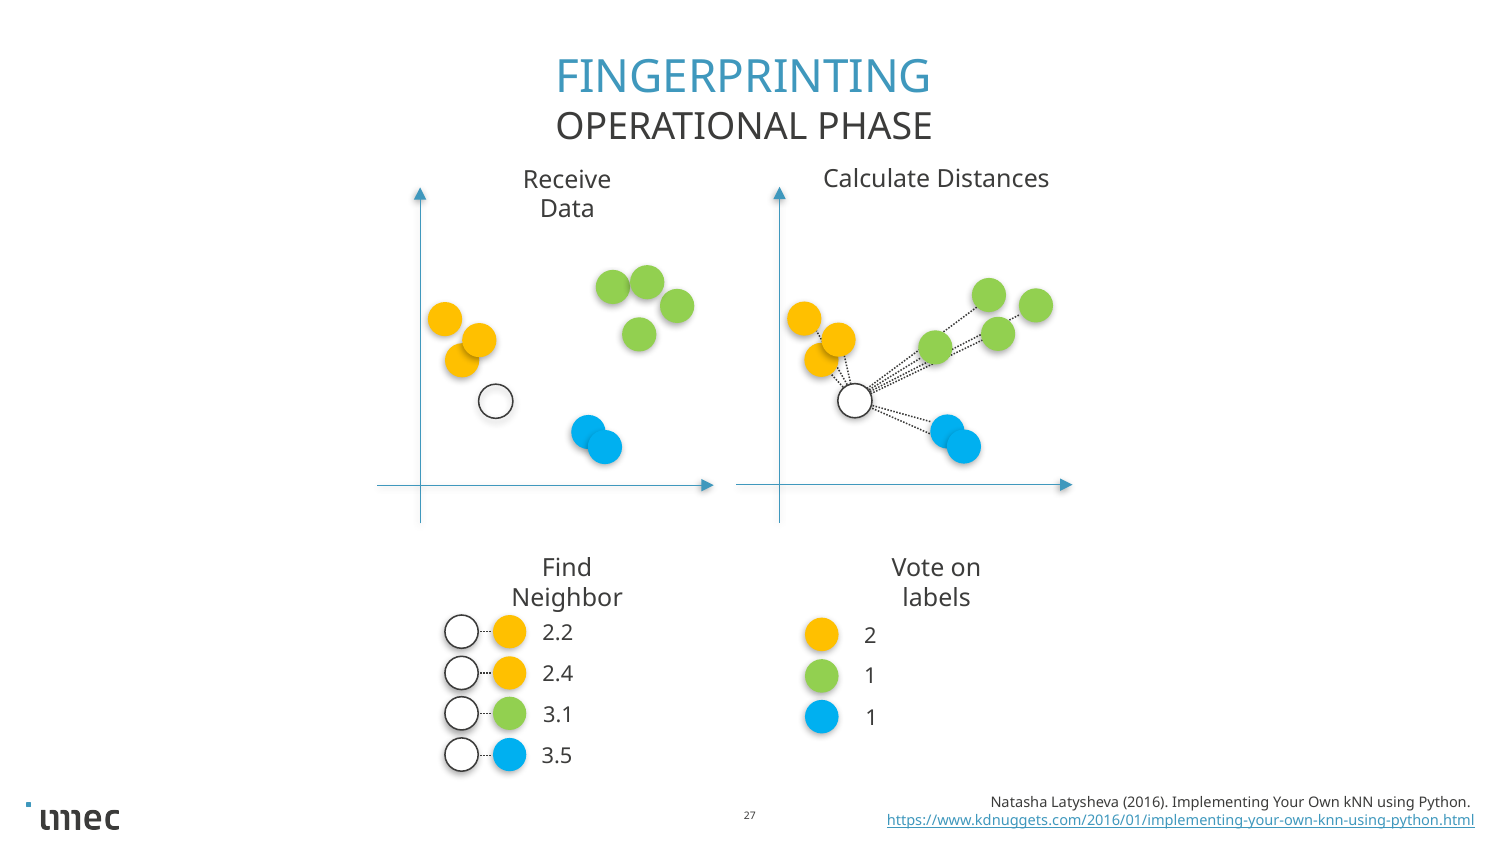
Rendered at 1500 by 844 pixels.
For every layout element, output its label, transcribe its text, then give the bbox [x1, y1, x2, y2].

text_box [376, 186, 714, 524]
text_box Calculate Distances [806, 155, 1067, 185]
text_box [444, 610, 601, 776]
list operational phase [26, 94, 1463, 156]
slide_number 27 [679, 802, 763, 831]
text_box Natasha Latysheva (2016). Implementing Your Own kNN using Python. https://www.kdnuggets.com/2016/01/implementing-your-own-knn-using-python.html [763, 785, 1490, 838]
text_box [736, 186, 1073, 523]
picture [26, 802, 119, 830]
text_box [804, 613, 915, 739]
text_box Vote on labels [847, 544, 1026, 619]
text_box Find Neighbor [478, 544, 657, 619]
text_box Receive Data [478, 155, 657, 185]
title Fingerprinting [26, 38, 1463, 94]
